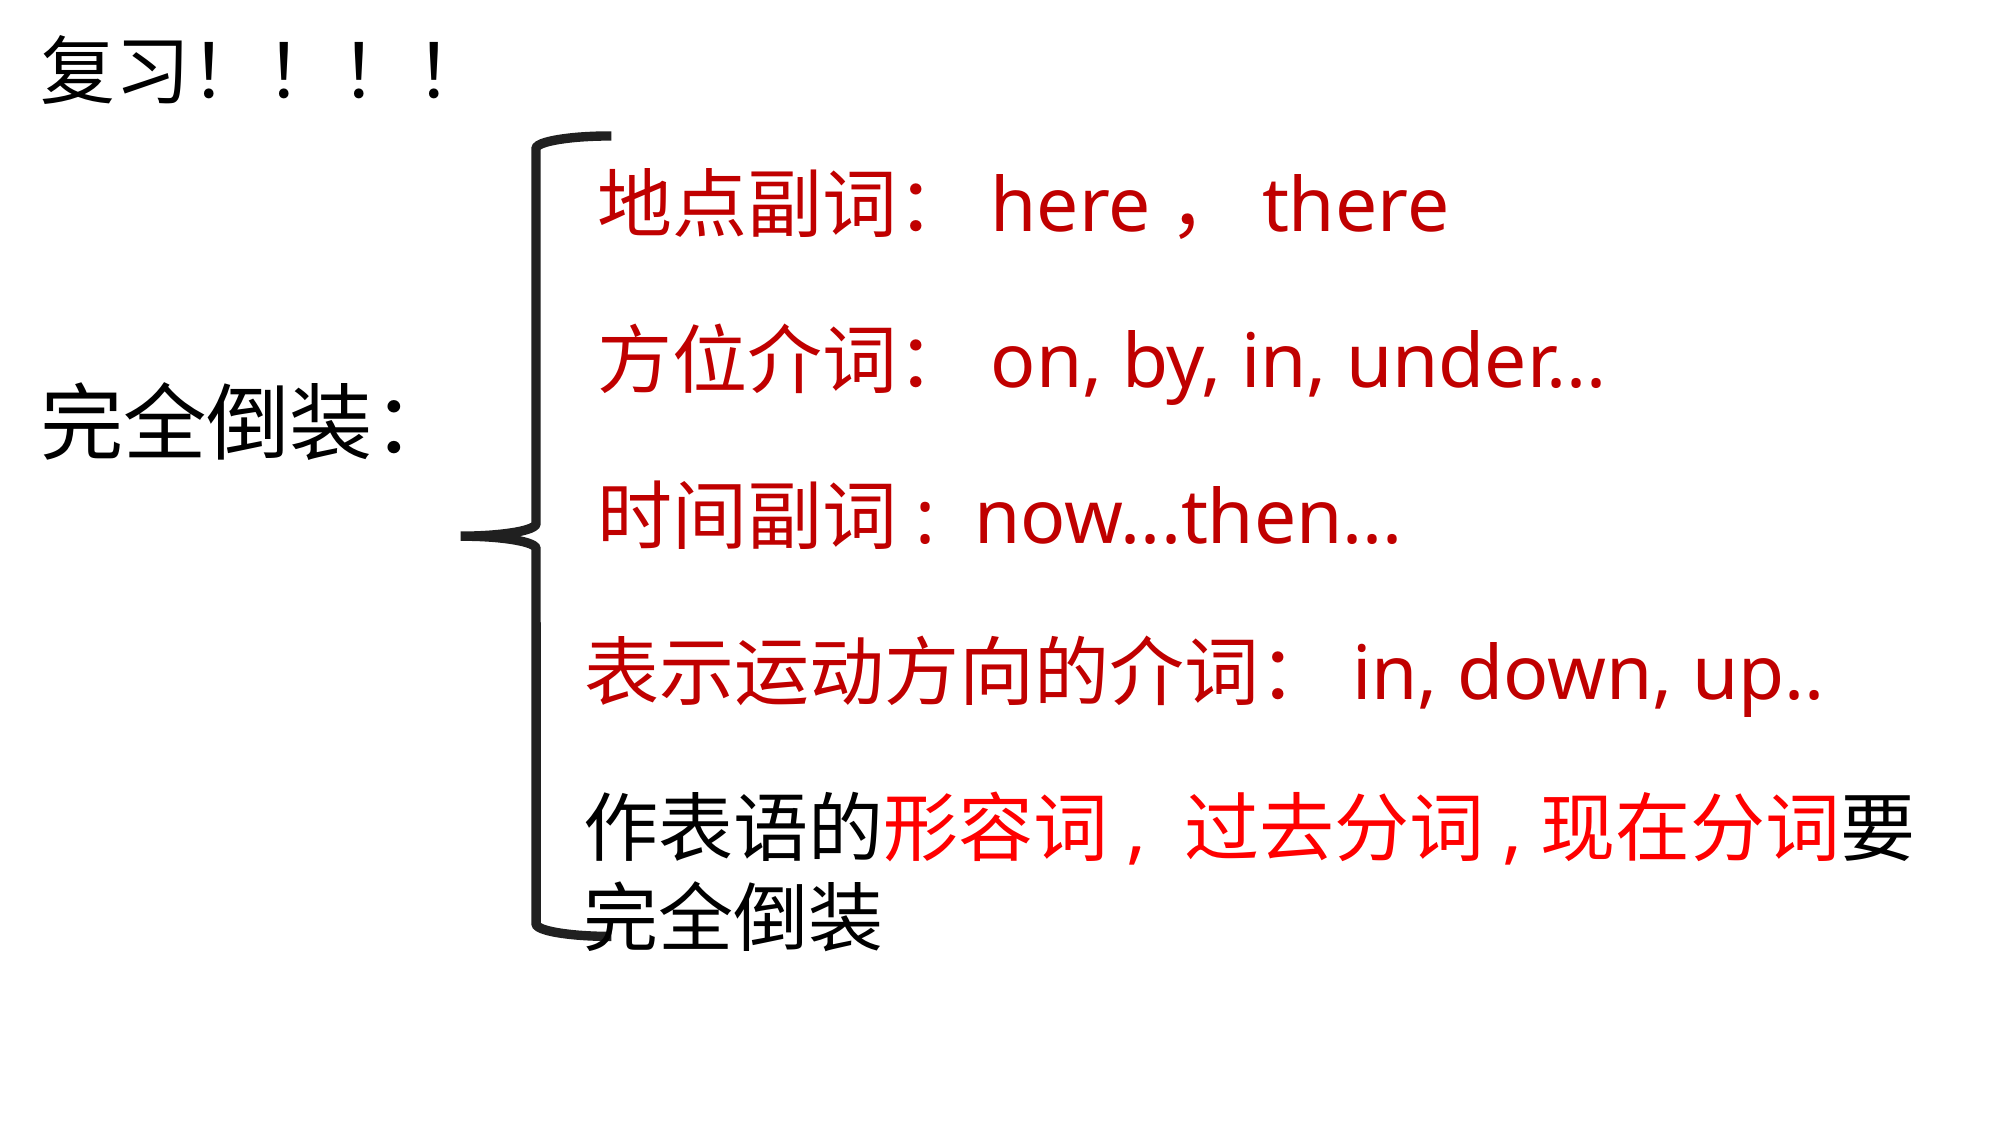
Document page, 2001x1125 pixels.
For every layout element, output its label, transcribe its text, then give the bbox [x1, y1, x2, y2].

text_box 完全倒装： [25, 362, 487, 478]
text_box 作表语的形容词, 过去分词,现在分词要完全倒装 [569, 773, 1972, 968]
text_box 复习！！！！ [25, 16, 1975, 121]
text_box 时间副词: now...then... [583, 461, 1486, 566]
text_box 方位介词：on, by, in, under... [583, 305, 1857, 410]
text_box 地点副词：here，there [583, 149, 1486, 254]
text_box [460, 134, 612, 936]
text_box 表示运动方向的介词：in, down, up.. [569, 617, 1857, 722]
